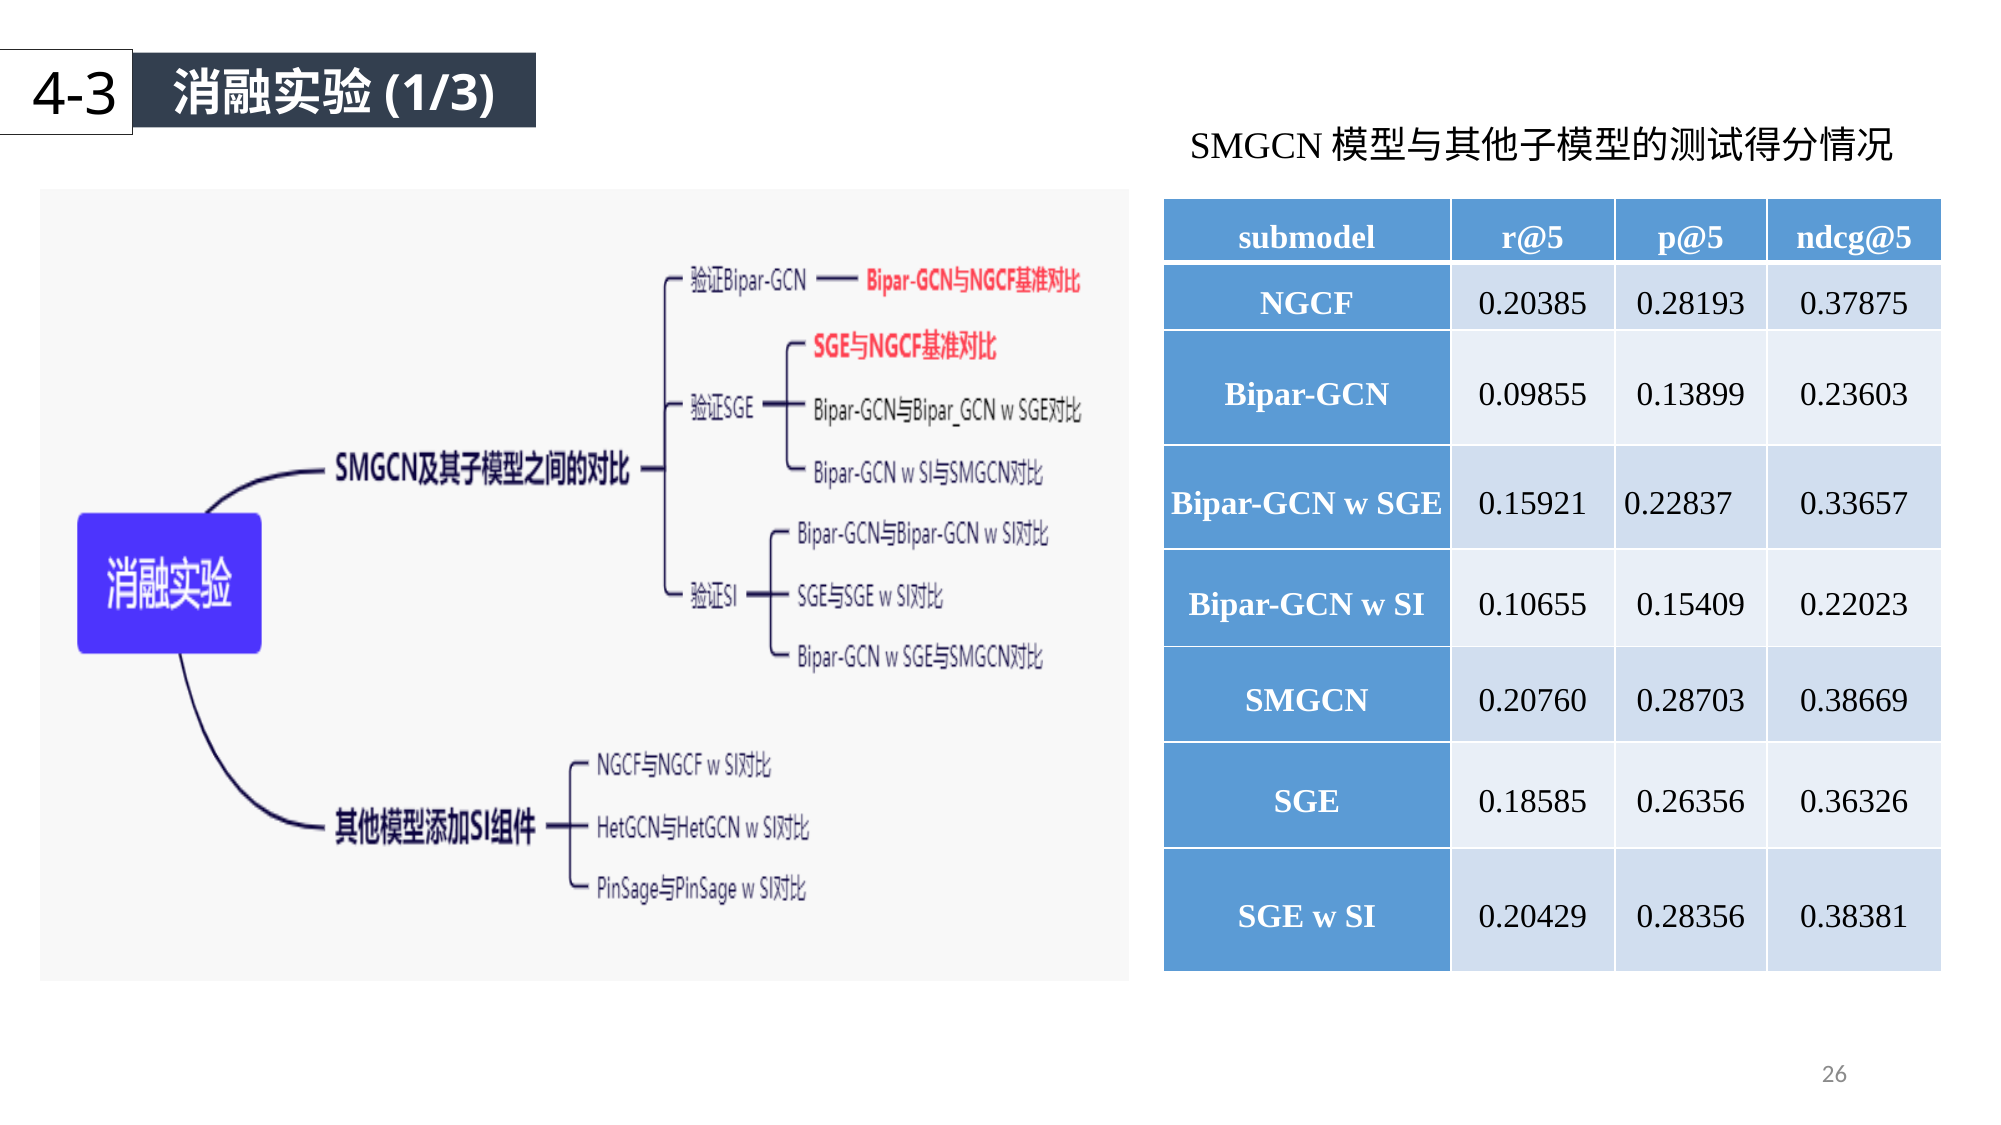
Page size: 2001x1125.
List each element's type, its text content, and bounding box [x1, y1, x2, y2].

table_cell 0.33657 [1768, 446, 1941, 548]
table_cell 0.09855 [1452, 331, 1614, 444]
table_cell 0.28703 [1616, 647, 1766, 741]
table_cell 0.28193 [1616, 265, 1766, 329]
table_cell 0.22023 [1768, 550, 1941, 646]
table_header ndcg@5 [1768, 199, 1941, 260]
text_box SMGCN模型与其他子模型的测试得分情况 [1175, 114, 2000, 174]
table_cell 0.10655 [1452, 550, 1614, 646]
table_cell 0.38669 [1768, 647, 1941, 741]
table_cell 0.36326 [1768, 743, 1941, 847]
table_cell 0.15921 [1452, 446, 1614, 548]
table_cell Bipar-GCN [1164, 331, 1450, 444]
table_cell NGCF [1164, 265, 1450, 329]
table_cell 0.23603 [1768, 331, 1941, 444]
table_cell 0.20760 [1452, 647, 1614, 741]
picture [40, 189, 1129, 981]
table_cell SMGCN [1164, 647, 1450, 741]
text_box 4-3 [0, 49, 133, 135]
table_cell 0.13899 [1616, 331, 1766, 444]
table_cell 0.26356 [1616, 743, 1766, 847]
table_cell 0.28356 [1616, 849, 1766, 971]
table_cell SGE [1164, 743, 1450, 847]
table_header submodel [1164, 199, 1450, 260]
table_cell SGE w SI [1164, 849, 1450, 971]
table_header p@5 [1616, 199, 1766, 260]
table_cell 0.38381 [1768, 849, 1941, 971]
table_cell Bipar-GCN w SI [1164, 550, 1450, 646]
table_cell Bipar-GCN w SGE [1164, 446, 1450, 548]
text_box 消融实验(1/3) [132, 52, 536, 128]
table_cell 0.37875 [1768, 265, 1941, 329]
table_header r@5 [1452, 199, 1614, 260]
table_cell 0.22837 [1616, 446, 1766, 548]
slide_number 26 [1412, 1042, 1863, 1103]
table_cell 0.15409 [1616, 550, 1766, 646]
table_cell 0.18585 [1452, 743, 1614, 847]
table_cell 0.20429 [1452, 849, 1614, 971]
table_cell 0.20385 [1452, 265, 1614, 329]
